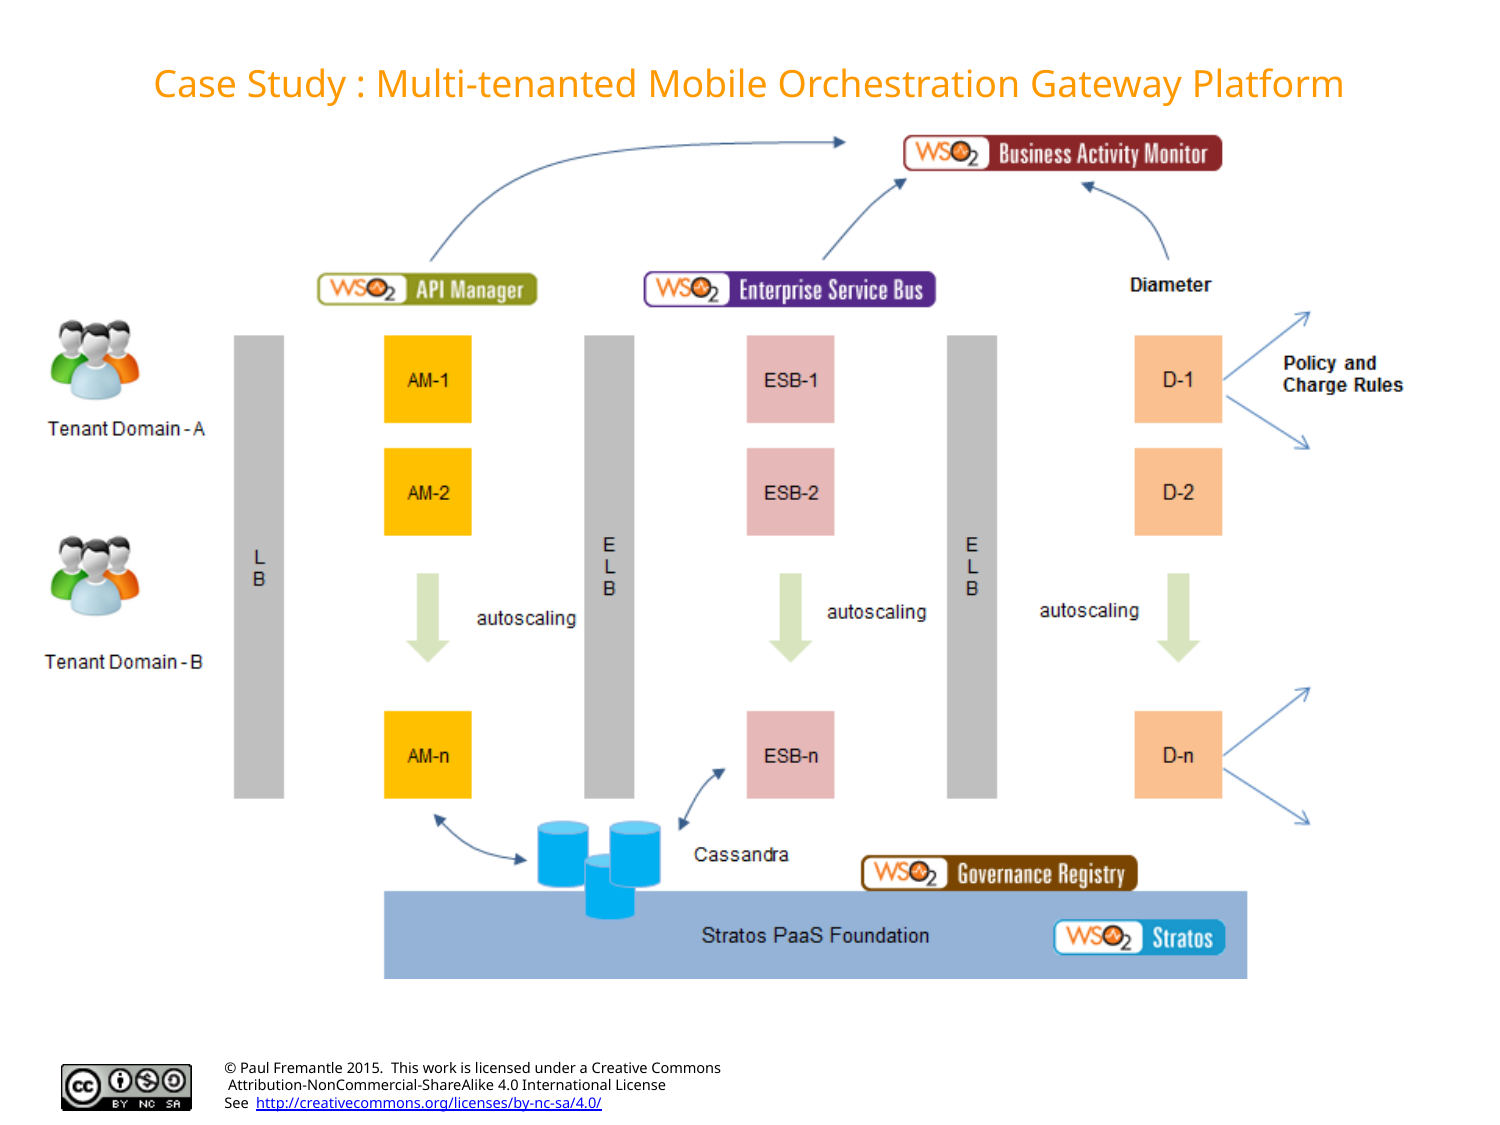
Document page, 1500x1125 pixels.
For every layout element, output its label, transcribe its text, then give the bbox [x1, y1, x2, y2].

picture [61, 1064, 192, 1111]
title Case Study : Multi-tenanted Mobile Orchestration Gateway Platform [28, 45, 1472, 149]
picture [31, 129, 1443, 979]
